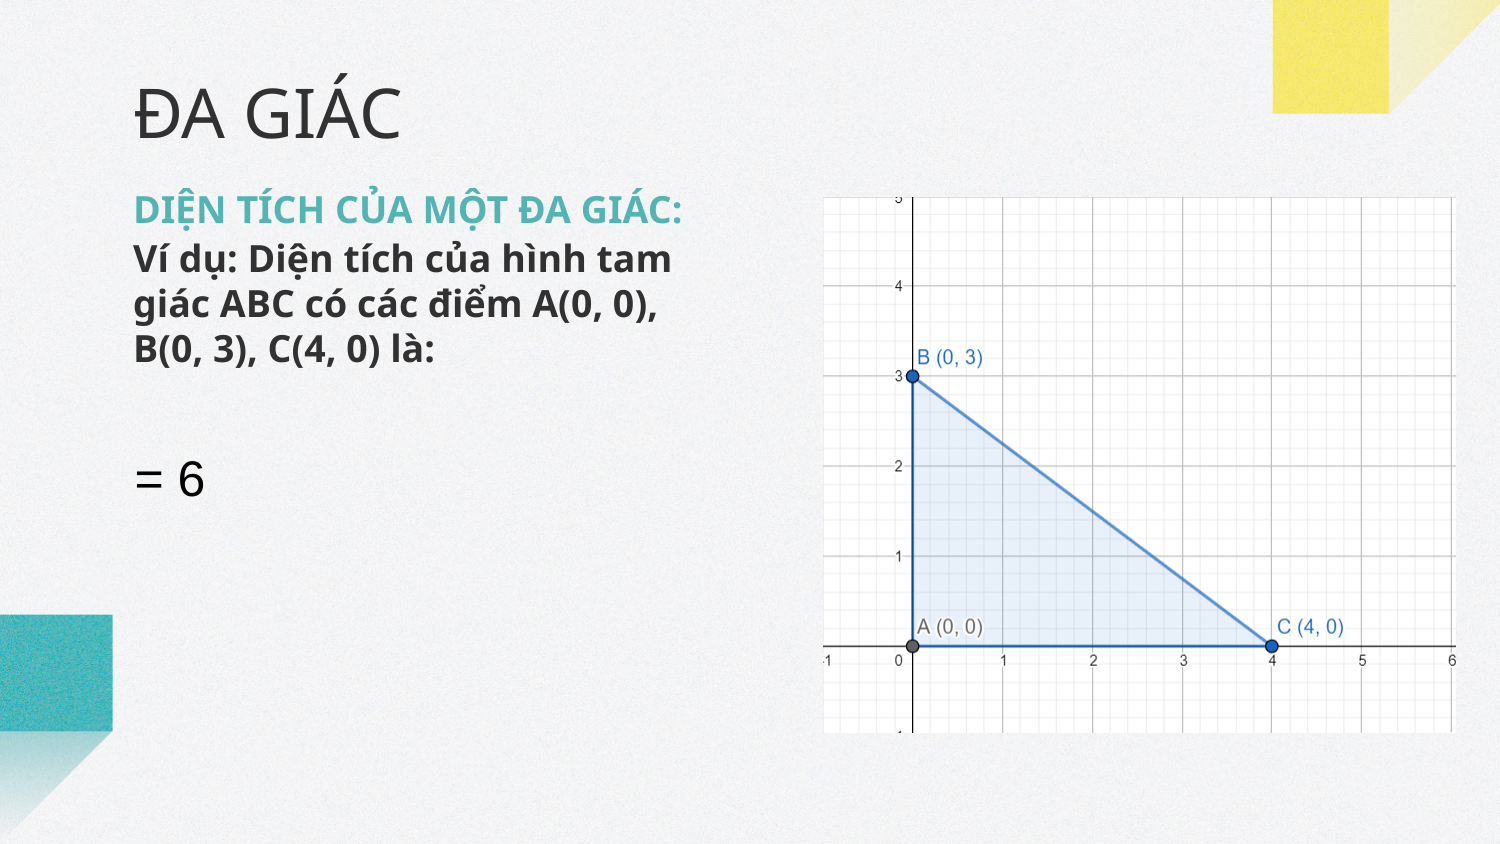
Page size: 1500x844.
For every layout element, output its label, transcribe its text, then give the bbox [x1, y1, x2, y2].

text_box Ví dụ: Diện tích của hình tam giác ABC có các điểm A(0, 0), B(0, 3), C(4, 0) là: [118, 254, 750, 396]
list DIỆN TÍCH CỦA MỘT ĐA GIÁC: [118, 168, 1382, 248]
title ĐA GIÁC [118, 63, 1159, 158]
picture [0, 0, 1500, 844]
